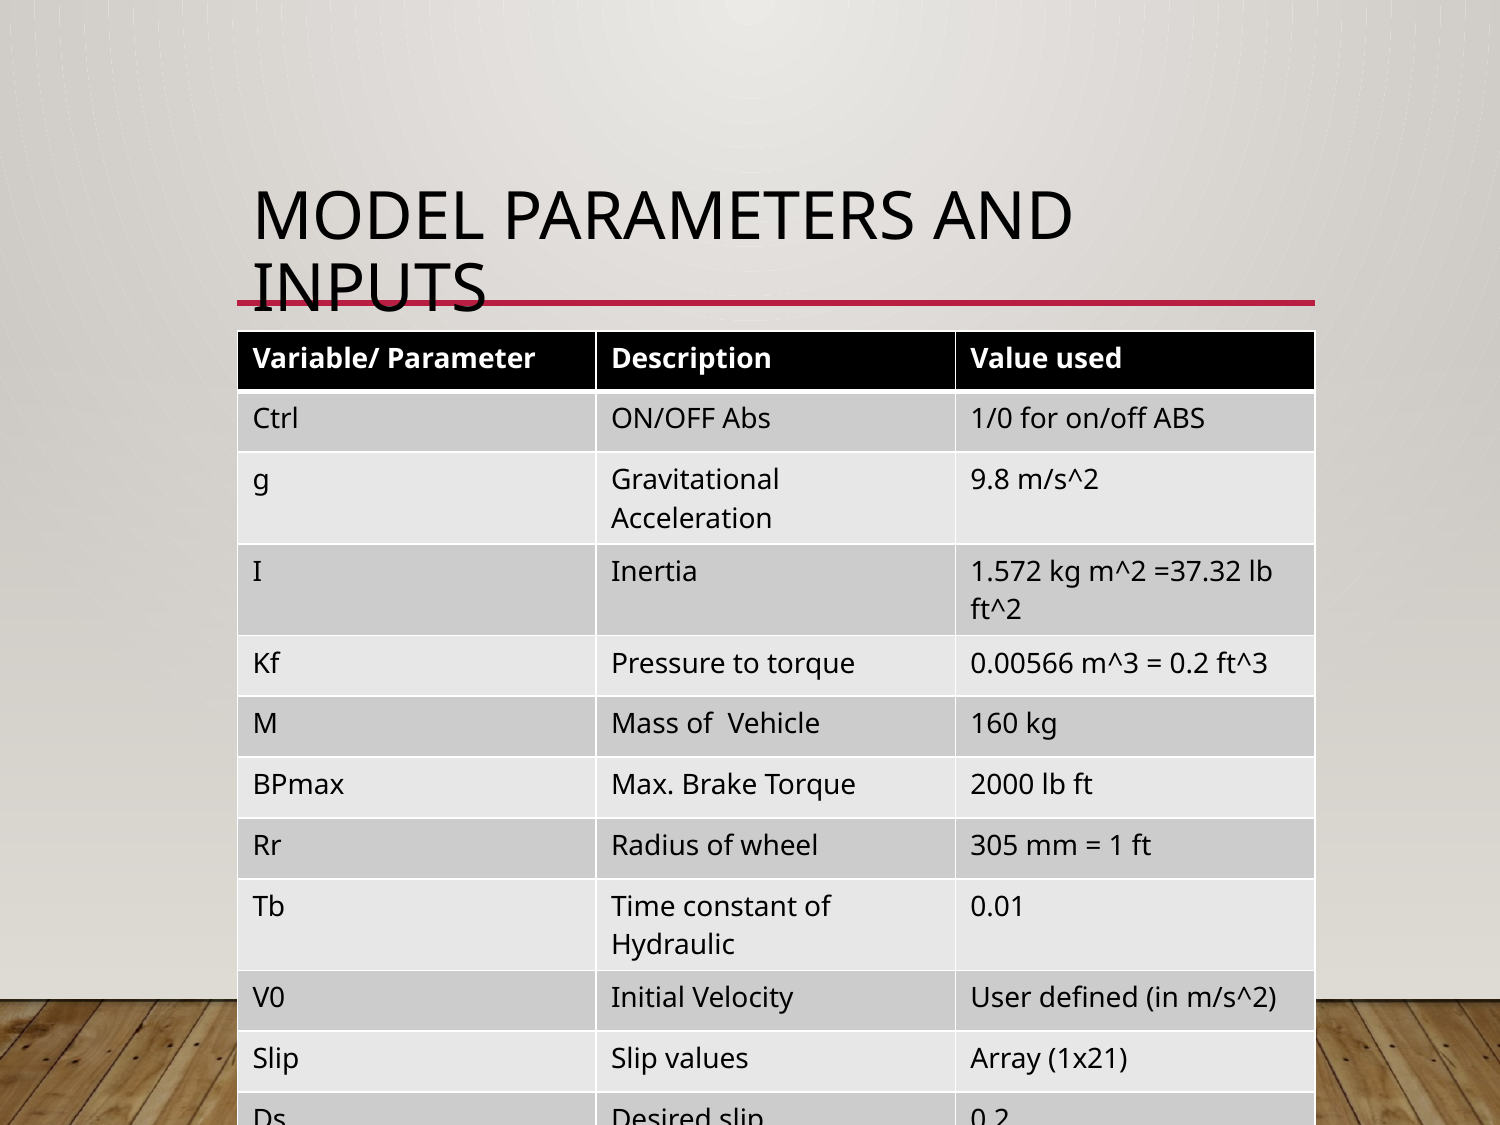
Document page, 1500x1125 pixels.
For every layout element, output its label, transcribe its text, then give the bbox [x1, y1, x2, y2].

table_cell Ds [238, 1093, 595, 1125]
table_cell Desired slip [597, 1093, 955, 1125]
table_cell 0.00566 m^3 = 0.2 ft^3 [956, 636, 1314, 695]
table_cell 1/0 for on/off ABS [956, 394, 1314, 451]
table_cell M [238, 697, 595, 756]
table_cell Pressure to torque [597, 636, 955, 695]
table_header Description [597, 332, 955, 389]
table_cell Inertia [597, 545, 955, 635]
table_cell 2000 lb ft [956, 758, 1314, 817]
table_cell 0.01 [956, 880, 1314, 970]
table_cell Ctrl [238, 394, 595, 451]
table_header Variable/ Parameter [238, 332, 595, 389]
table_cell V0 [238, 971, 595, 1030]
table_cell User defined (in m/s^2) [956, 971, 1314, 1030]
table_cell Array (1x21) [956, 1032, 1314, 1091]
table_cell Gravitational Acceleration [597, 453, 955, 543]
table_cell Slip values [597, 1032, 955, 1091]
table_cell g [238, 453, 595, 543]
table_header Value used [956, 332, 1314, 389]
table_cell Initial Velocity [597, 971, 955, 1030]
table_cell 305 mm = 1 ft [956, 819, 1314, 878]
picture [0, 999, 237, 1125]
table_cell Radius of wheel [597, 819, 955, 878]
table_cell I [238, 545, 595, 635]
title Model Parameters and Inputs [237, 174, 1316, 330]
table_cell 0.2 [956, 1093, 1314, 1125]
table_cell 160 kg [956, 697, 1314, 756]
table_cell ON/OFF Abs [597, 394, 955, 451]
table_cell BPmax [238, 758, 595, 817]
table_cell Tb [238, 880, 595, 970]
table_cell Slip [238, 1032, 595, 1091]
table_cell Rr [238, 819, 595, 878]
picture [1316, 999, 1500, 1125]
table_cell Kf [238, 636, 595, 695]
table_cell Time constant of Hydraulic [597, 880, 955, 970]
table_cell Max. Brake Torque [597, 758, 955, 817]
table_cell Mass of Vehicle [597, 697, 955, 756]
table_cell 9.8 m/s^2 [956, 453, 1314, 543]
table_cell 1.572 kg m^2 =37.32 lb ft^2 [956, 545, 1314, 635]
